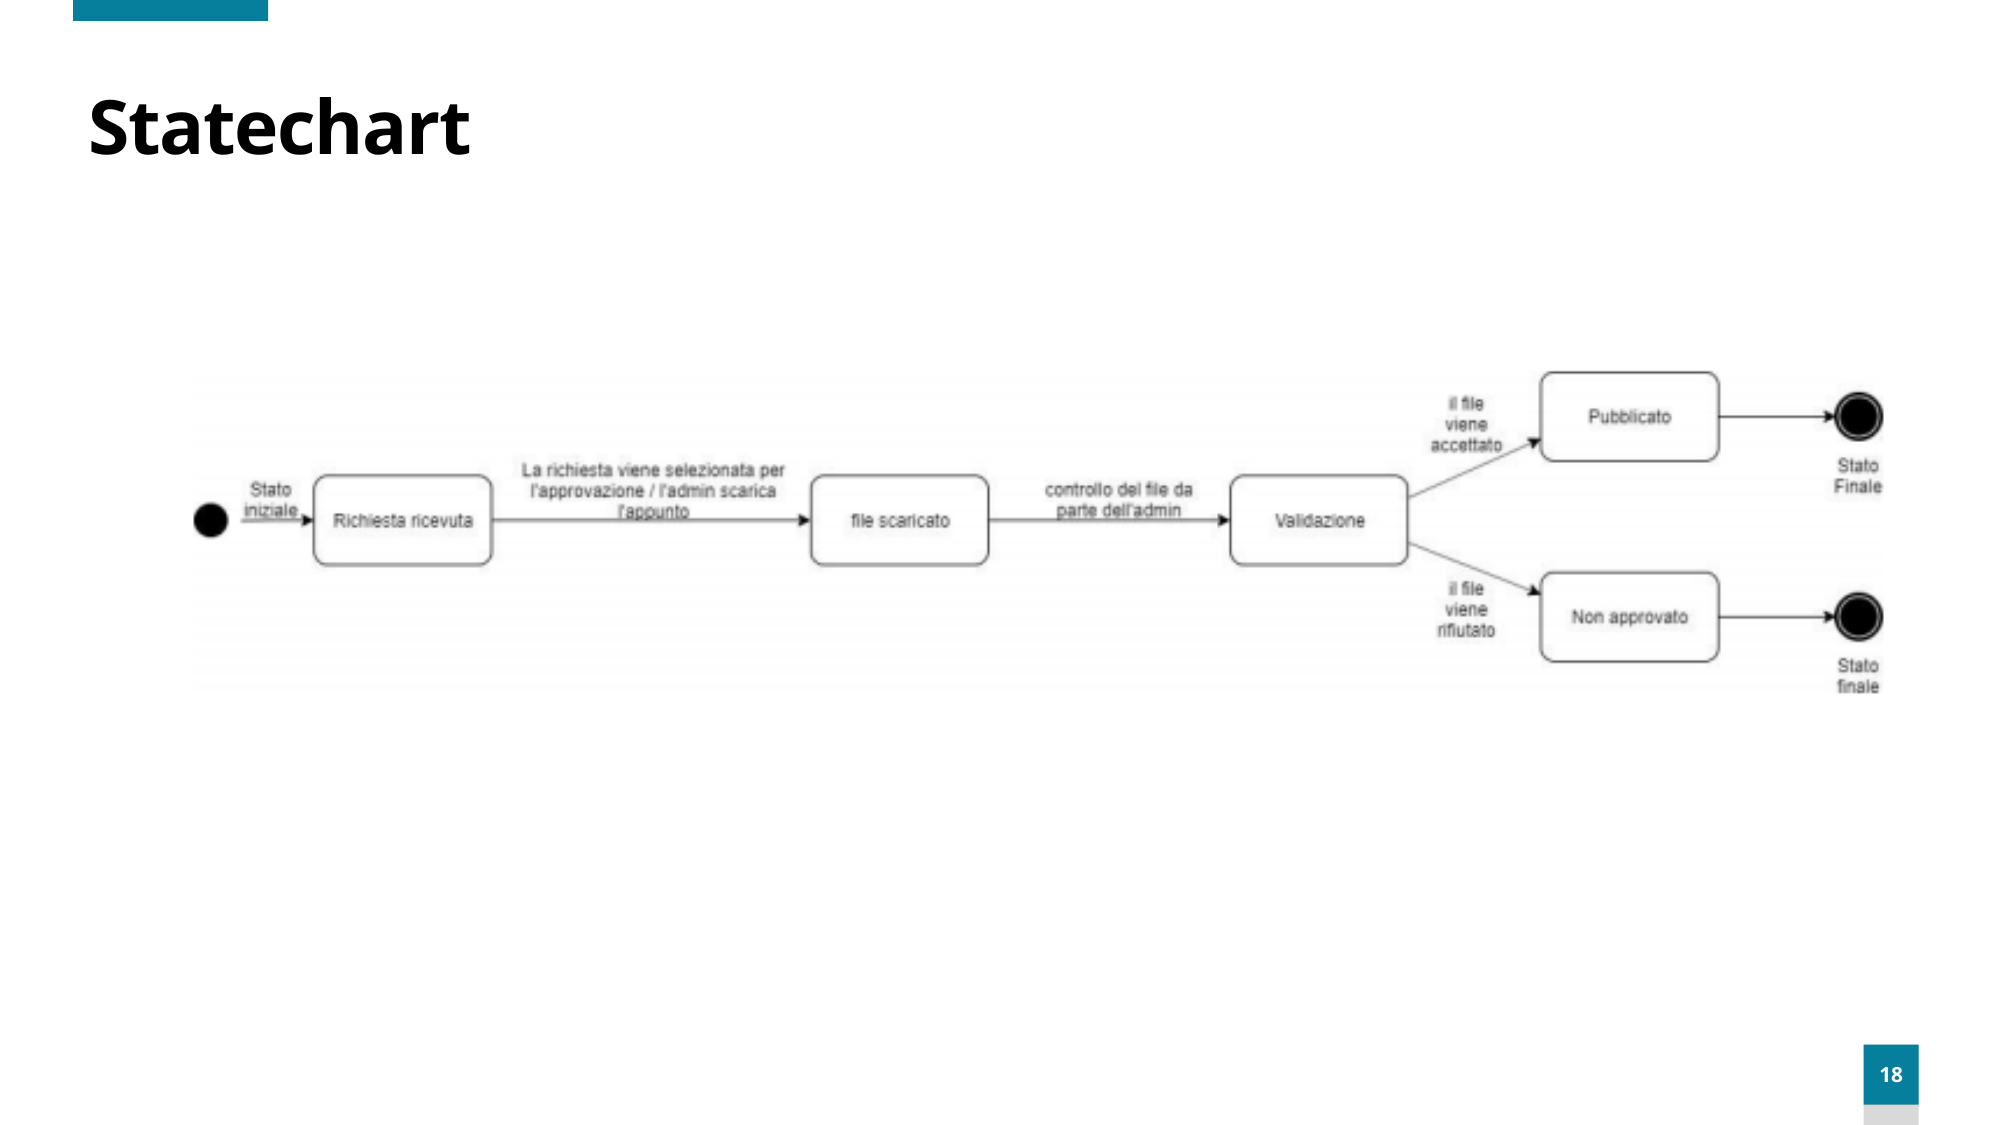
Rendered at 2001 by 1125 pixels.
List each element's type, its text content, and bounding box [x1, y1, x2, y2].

picture [20, 330, 1935, 878]
title Statechart [73, 82, 1907, 179]
